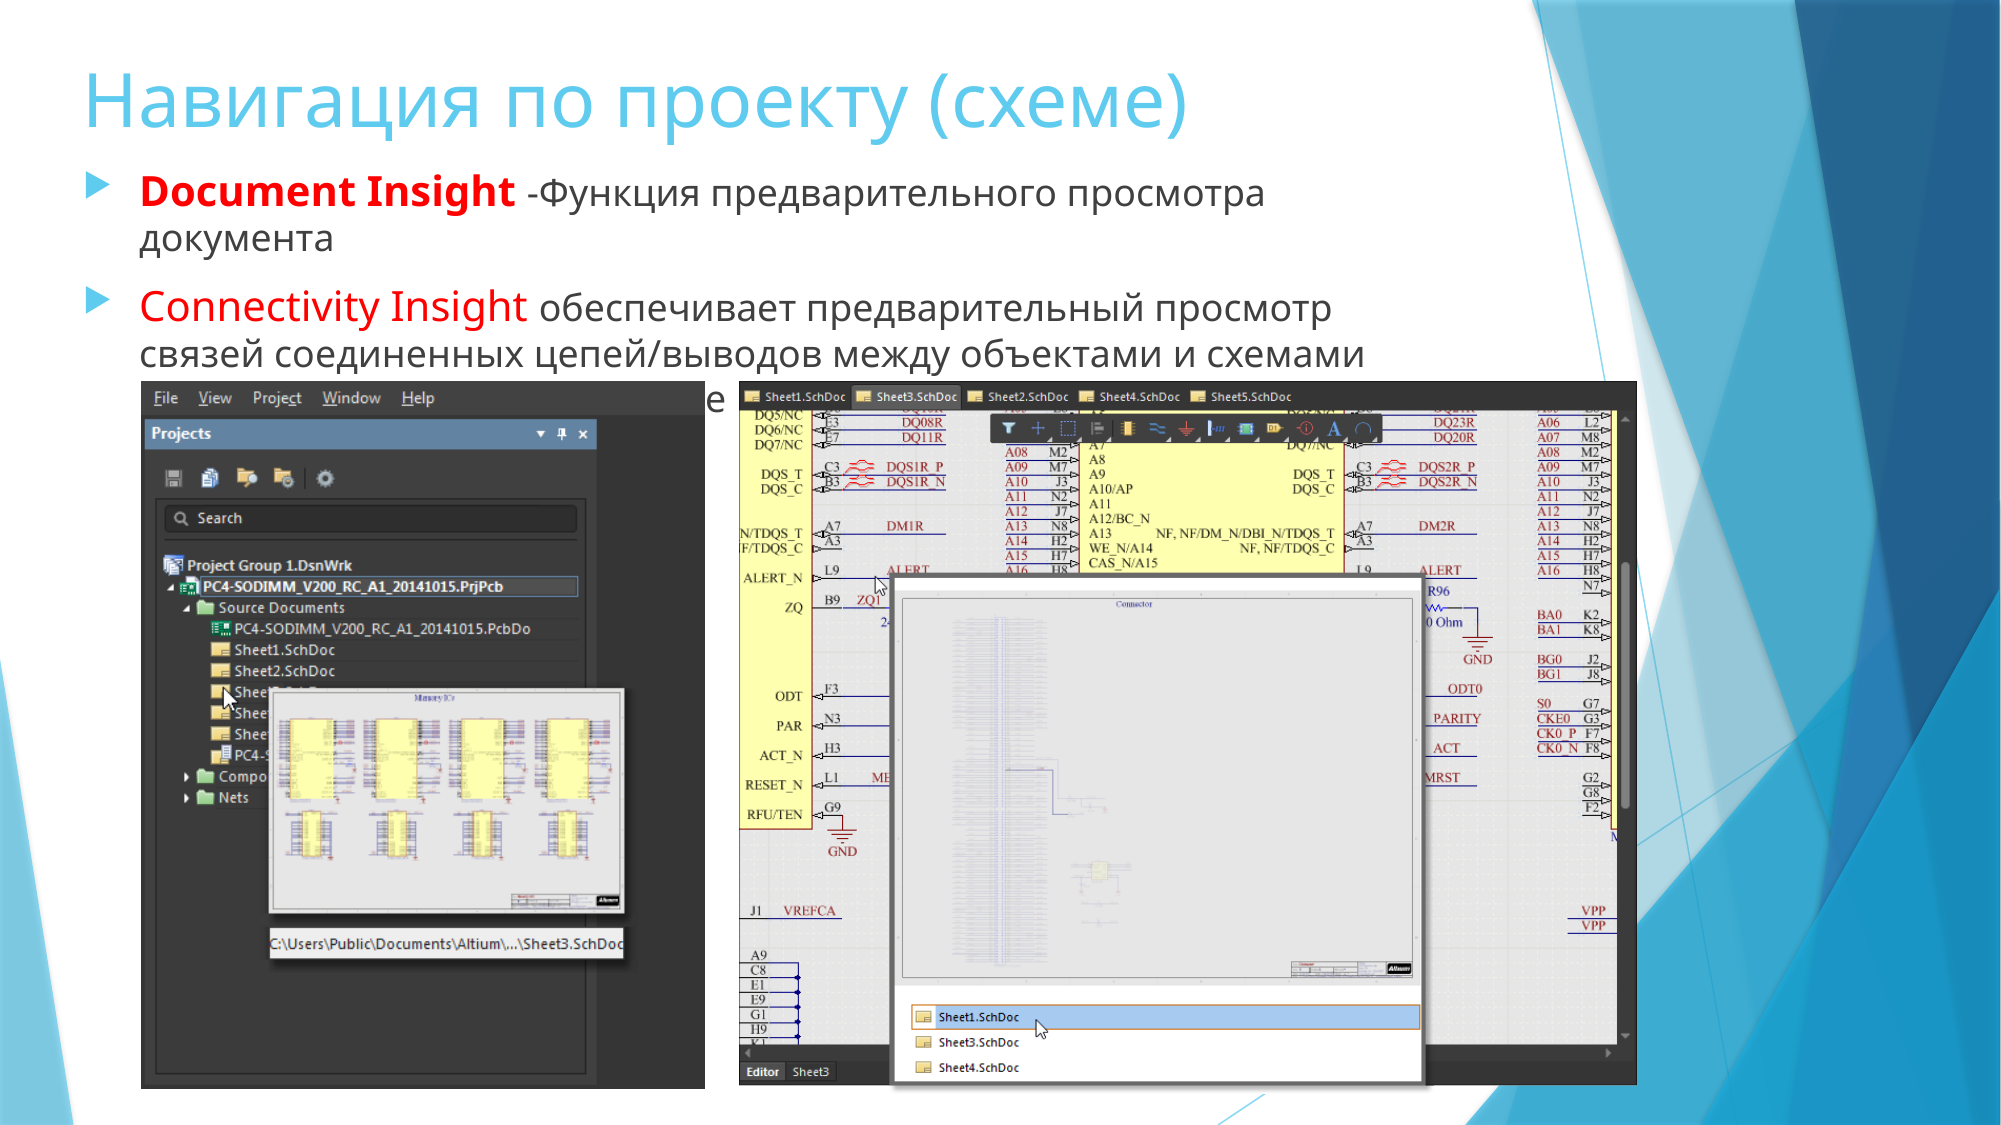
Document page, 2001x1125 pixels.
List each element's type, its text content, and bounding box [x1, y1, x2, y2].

picture [738, 381, 1637, 1094]
list Document Insight -Функция предварительного просмотра документа Connectivity Insight обеспечивает предварительный просмотр связей соединенных цепей/выводов между объектами и схемами проекта. Работает только после компиляции проекта [67, 156, 1479, 232]
picture [140, 381, 706, 1090]
title Навигация по проекту (схеме) [67, 45, 1479, 156]
